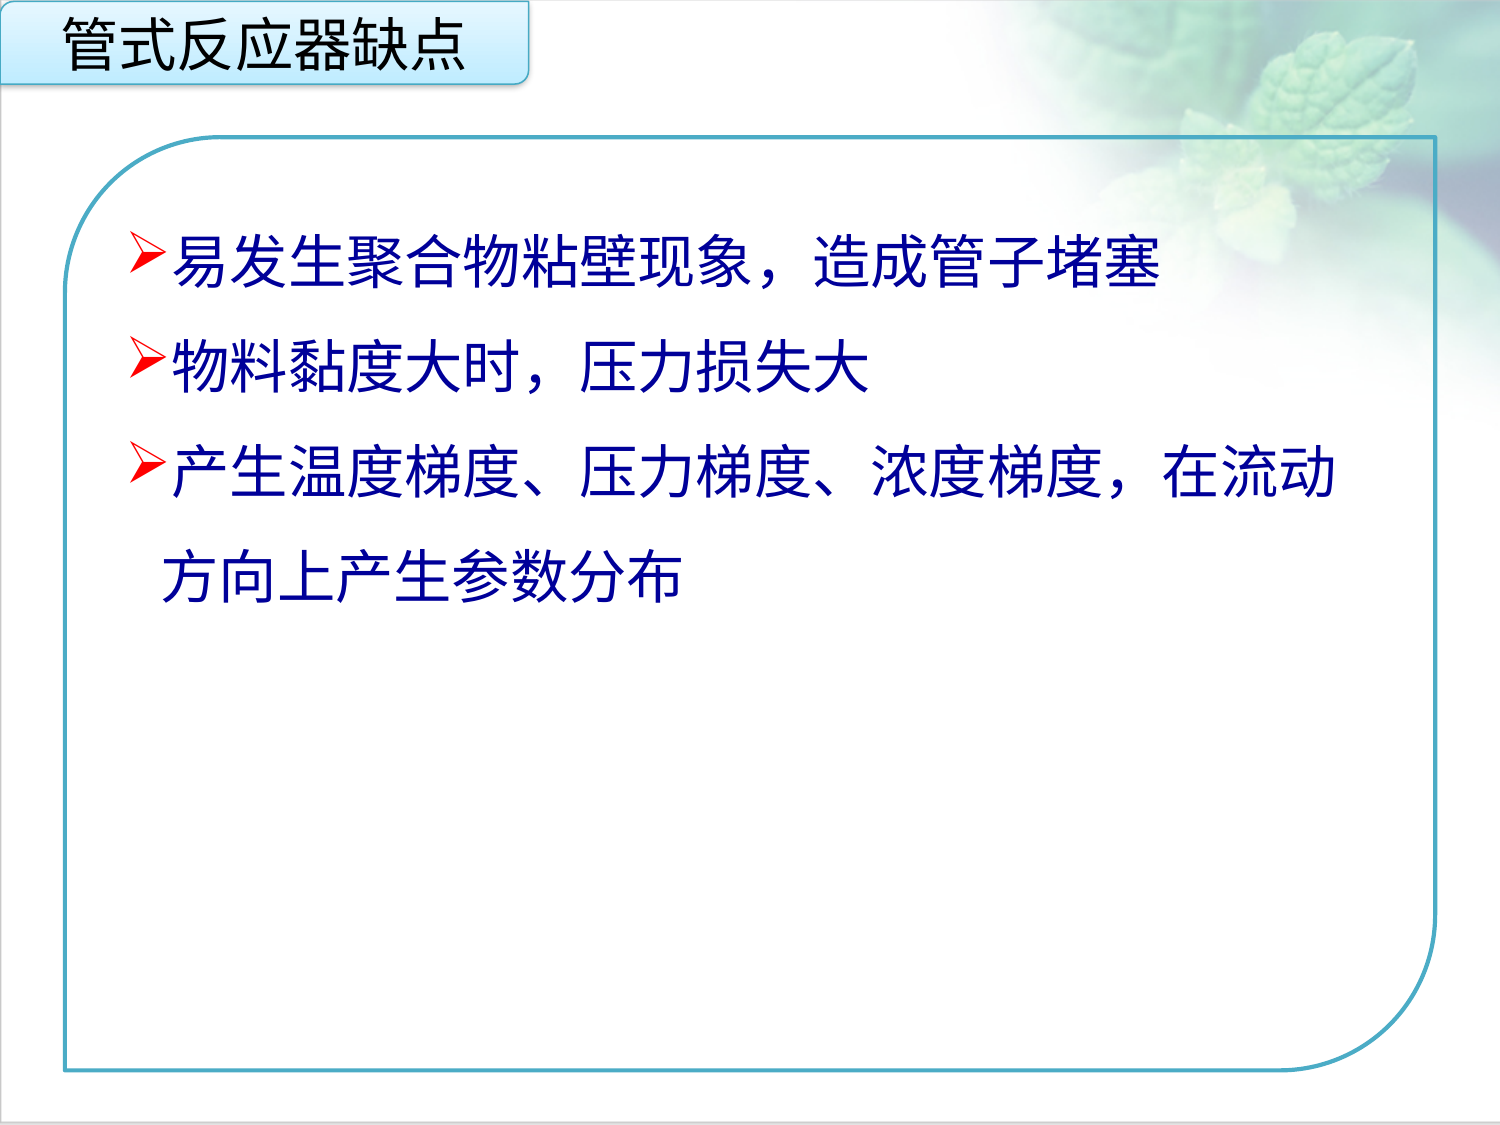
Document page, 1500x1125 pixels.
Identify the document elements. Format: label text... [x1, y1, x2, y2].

text_box 易发生聚合物粘壁现象，造成管子堵塞 物料黏度大时，压力损失大 产生温度梯度、压力梯度、浓度梯度，在流动方向上产生参数分布 [62, 135, 1438, 1073]
picture [0, 0, 10, 8]
picture [0, 0, 1500, 1125]
text_box 管式反应器缺点 [0, 0, 530, 85]
